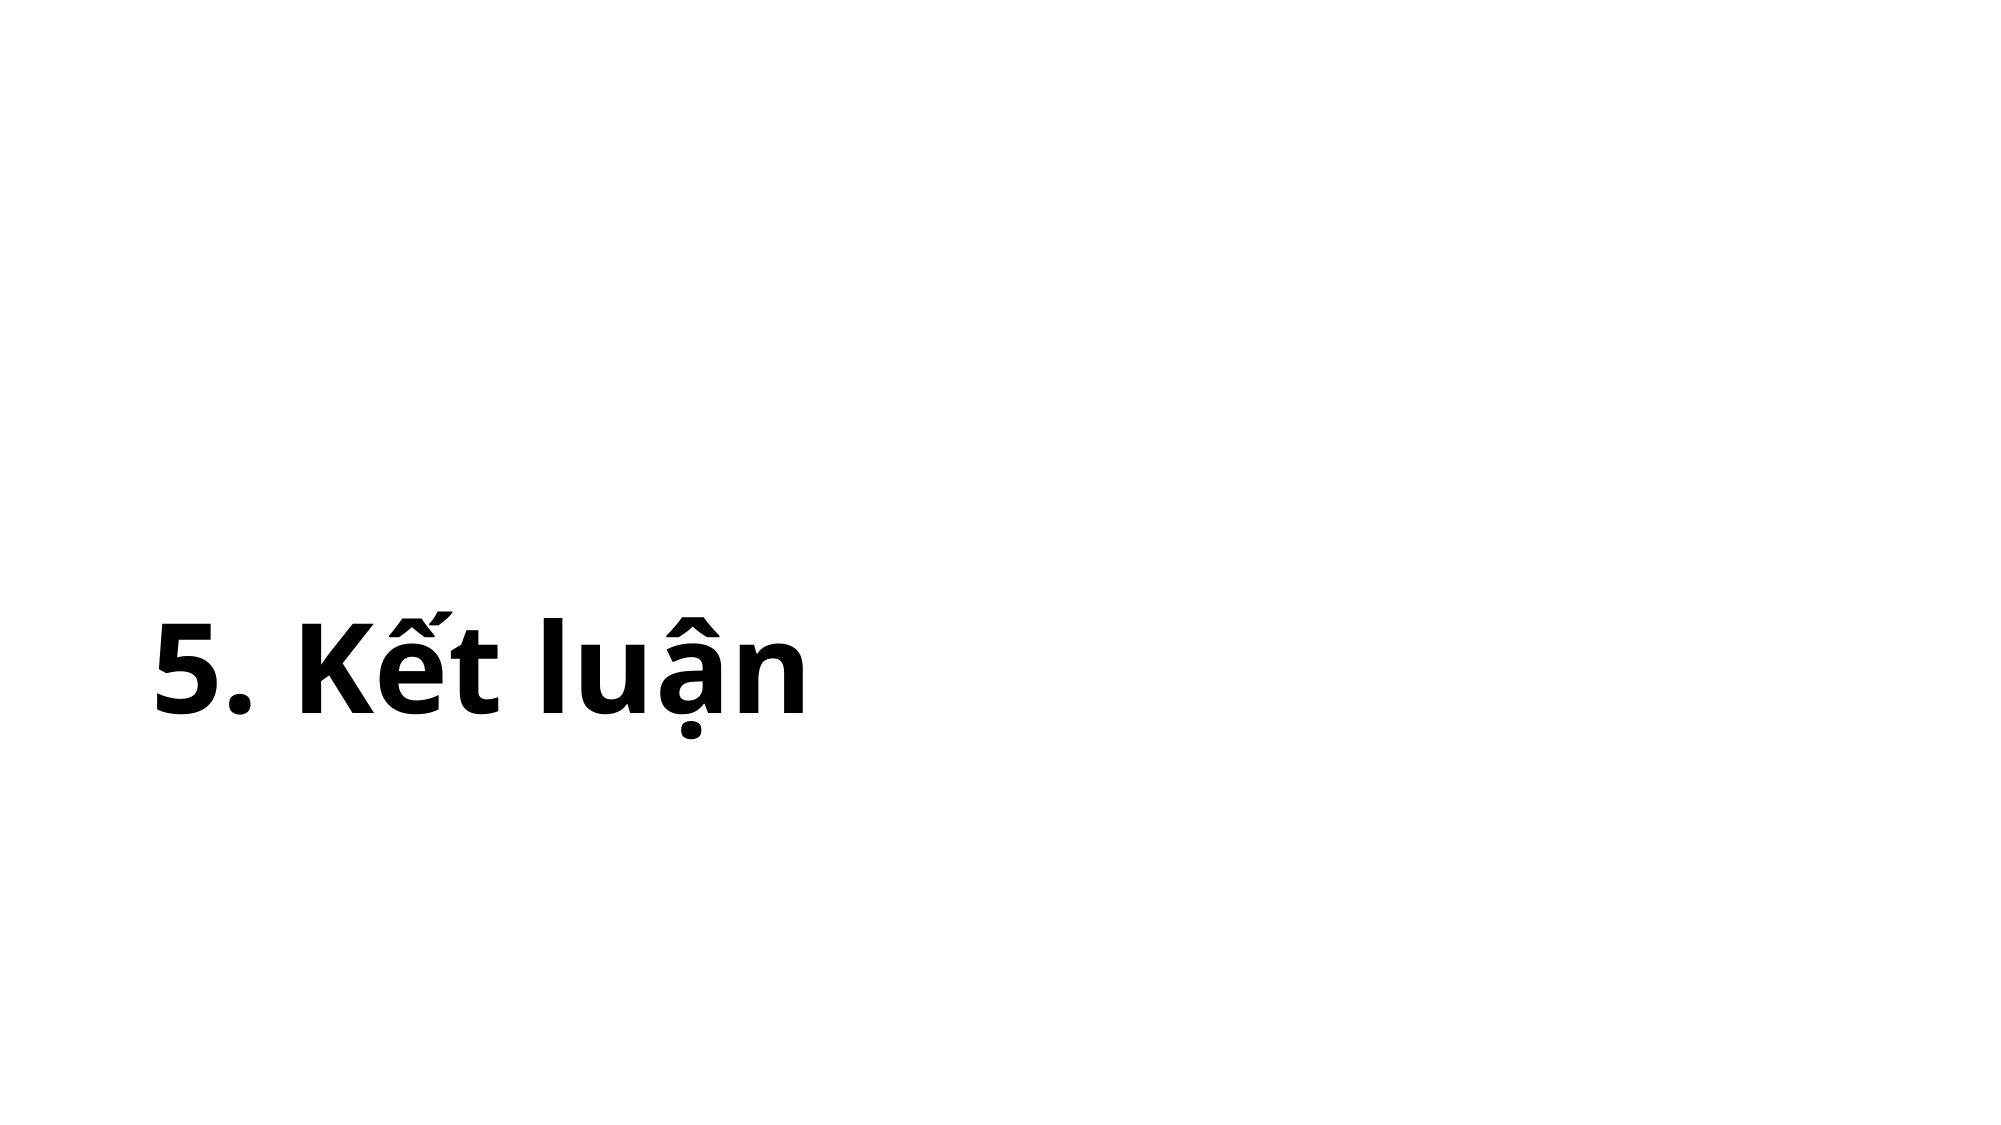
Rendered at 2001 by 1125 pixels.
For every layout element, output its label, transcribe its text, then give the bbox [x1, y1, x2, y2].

title 5. Kết luận [136, 280, 1862, 749]
